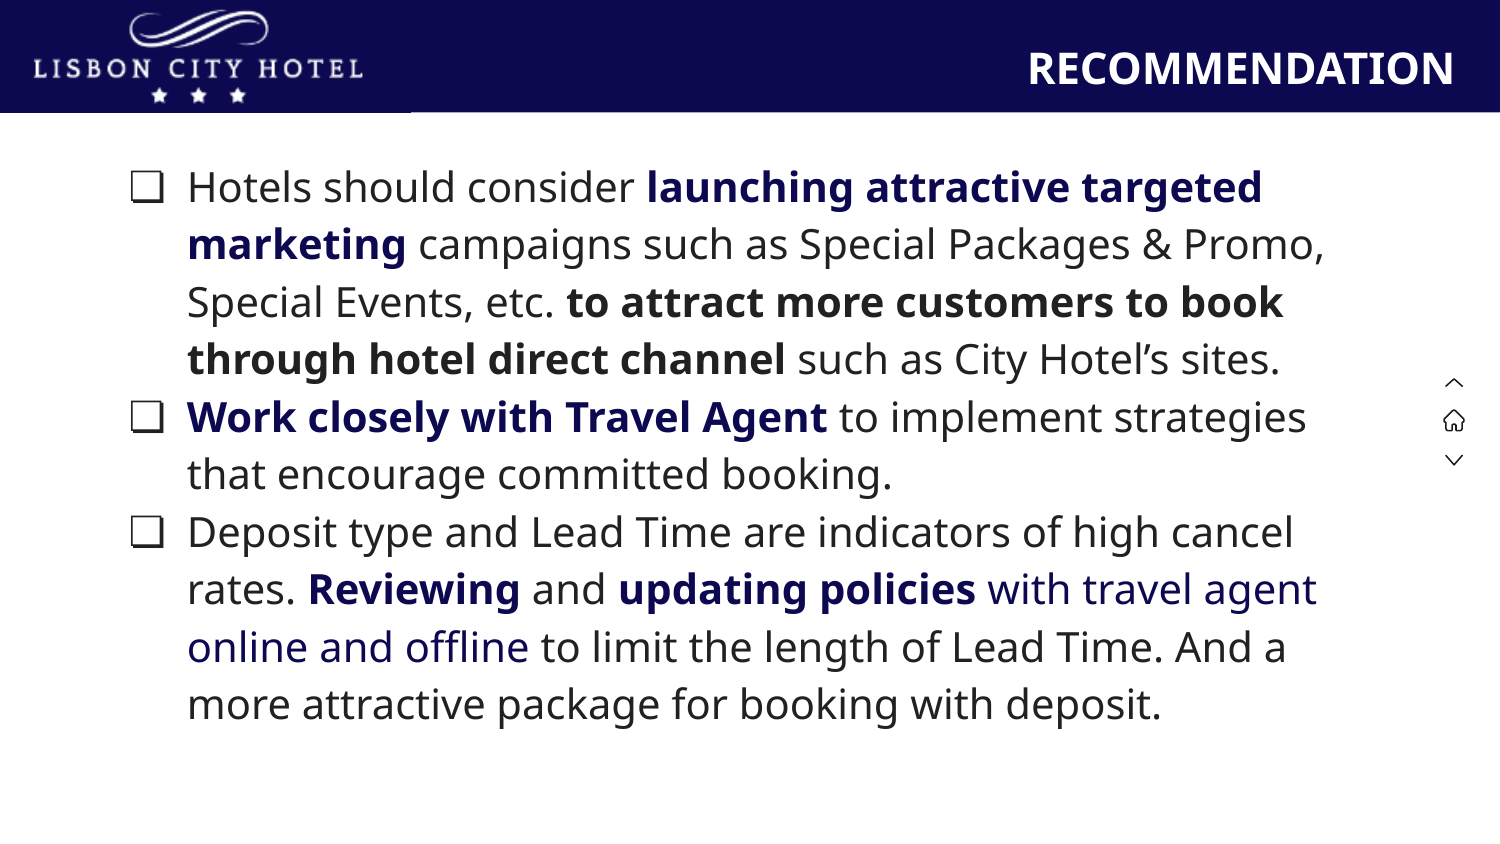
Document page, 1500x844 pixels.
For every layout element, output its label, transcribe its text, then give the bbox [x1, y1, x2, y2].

text_box Hotels should consider launching attractive targeted marketing campaigns such as Special Packages & Promo, Special Events, etc. to attract more customers to book through hotel direct channel such as City Hotel’s sites. Work closely with Travel Agent to implement strategies that encourage committed booking. Deposit type and Lead Time are indicators of high cancel rates. Reviewing and updating policies with travel agent online and offline to limit the length of Lead Time. And a more attractive package for booking with deposit. [96, 137, 1403, 783]
text_box RECOMMENDATION [1011, 25, 1485, 87]
text_box [1444, 410, 1464, 431]
text_box [412, 0, 1500, 113]
picture [0, 0, 412, 113]
